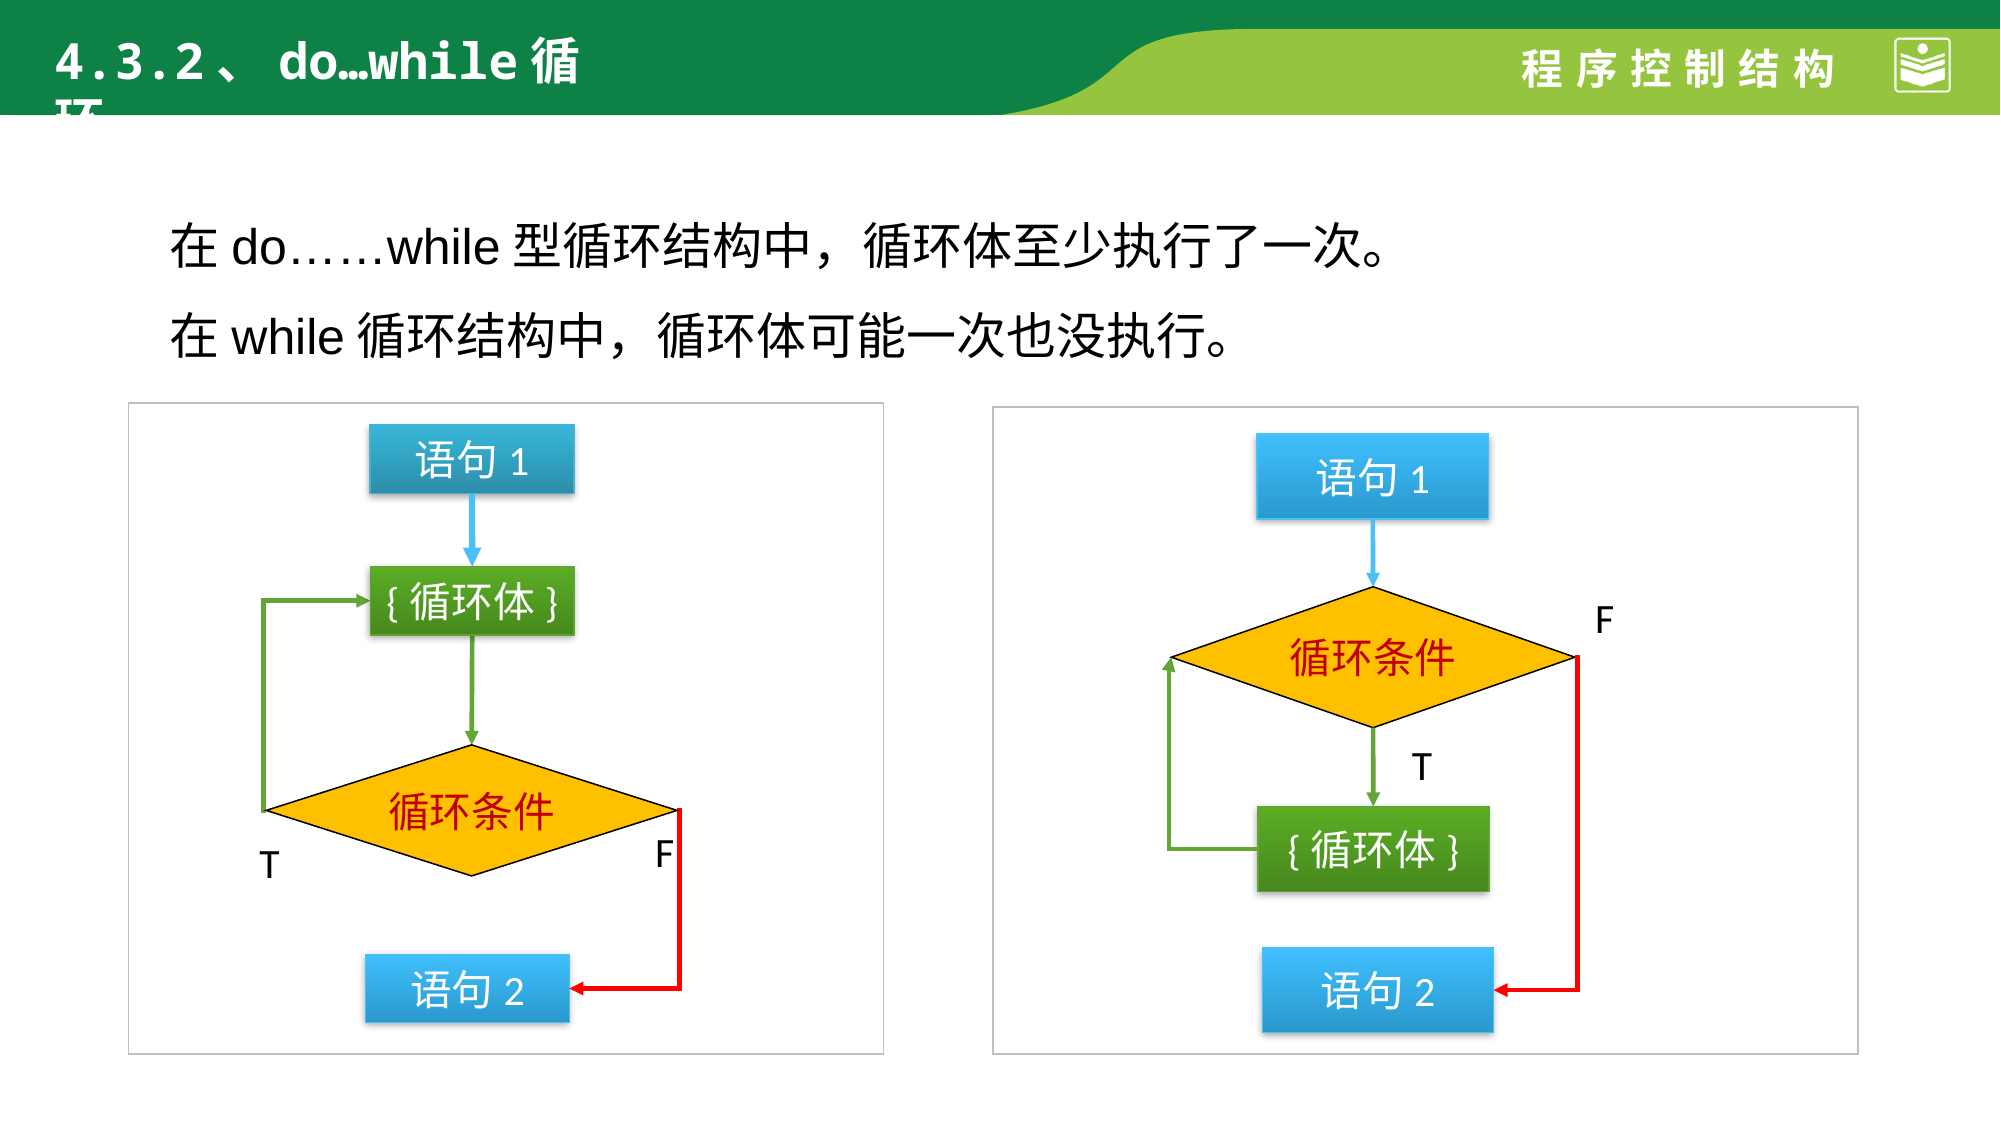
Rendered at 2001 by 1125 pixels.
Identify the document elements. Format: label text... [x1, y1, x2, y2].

text_box 在do……while型循环结构中，循环体至少执行了一次。 在while循环结构中，循环体可能一次也没执行。 [154, 176, 1846, 372]
picture [1893, 37, 1951, 93]
text_box [0, 0, 2000, 116]
text_box 4.3.2、do…while循环 [39, 21, 606, 157]
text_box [992, 406, 1859, 1055]
text_box 程序控制结构 [1507, 35, 1851, 100]
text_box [128, 402, 884, 1055]
text_box [999, 28, 2000, 116]
